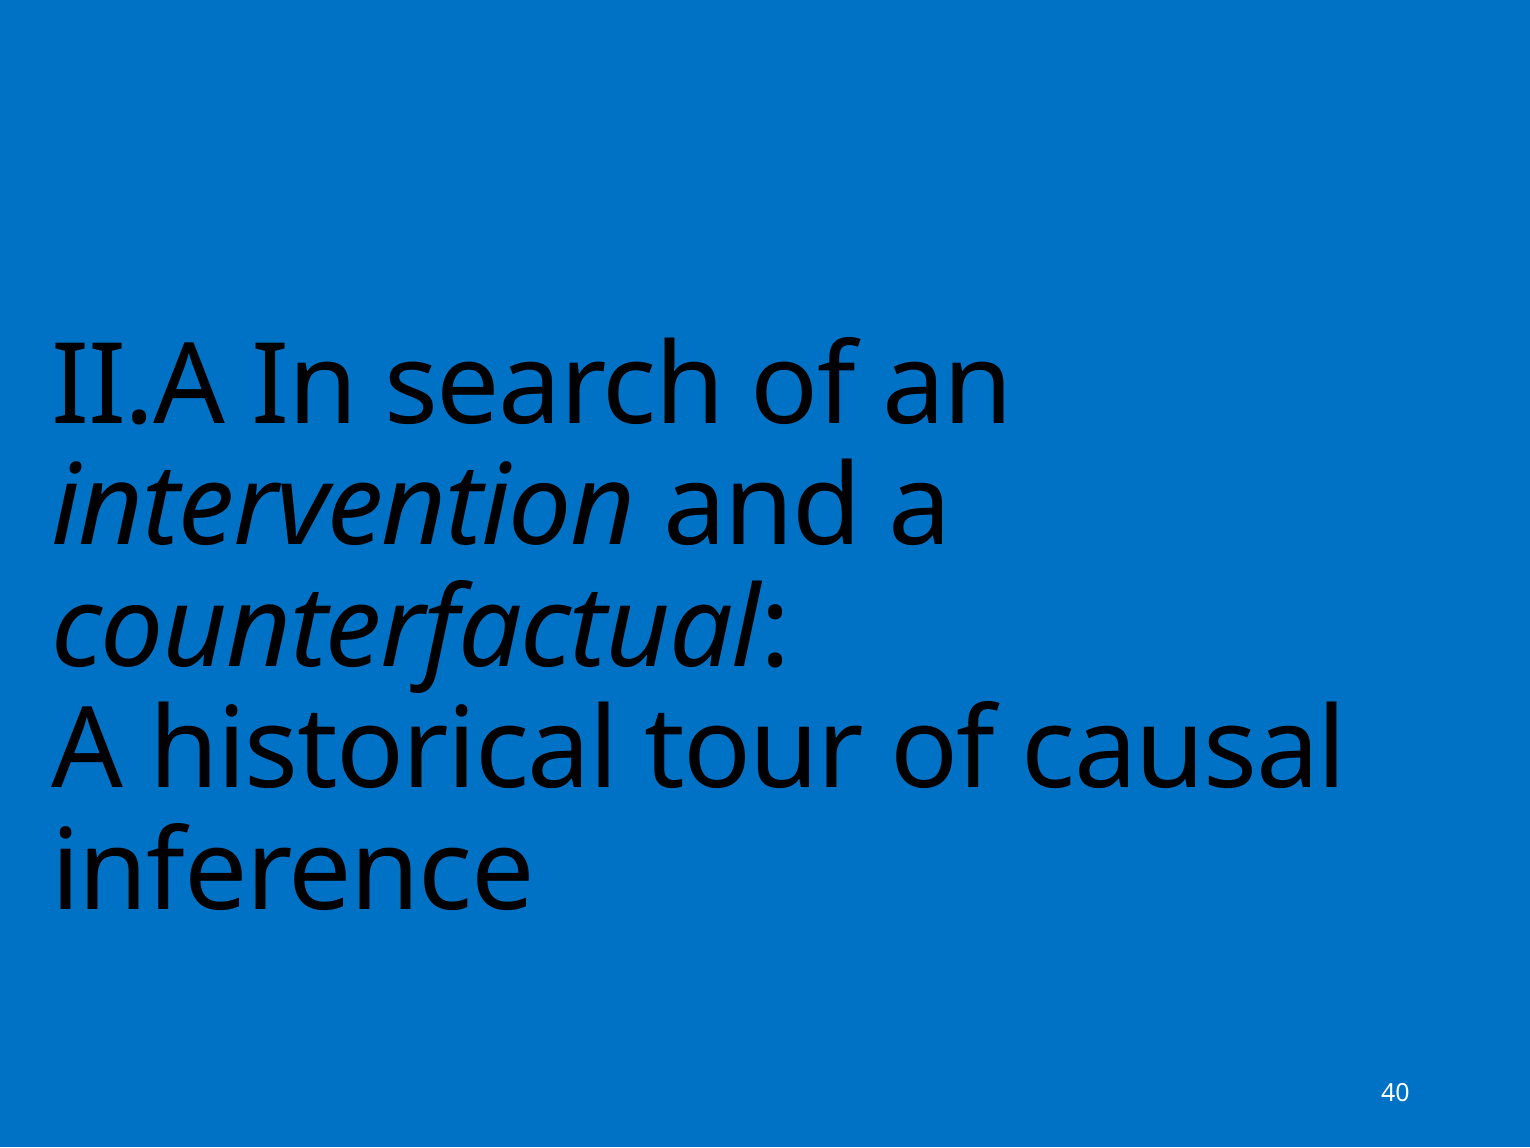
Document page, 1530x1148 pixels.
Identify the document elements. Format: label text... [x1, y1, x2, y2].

slide_number 40 [1080, 1063, 1425, 1125]
title II.A In search of an intervention and a counterfactual: A historical tour of causal inference [27, 311, 1490, 833]
